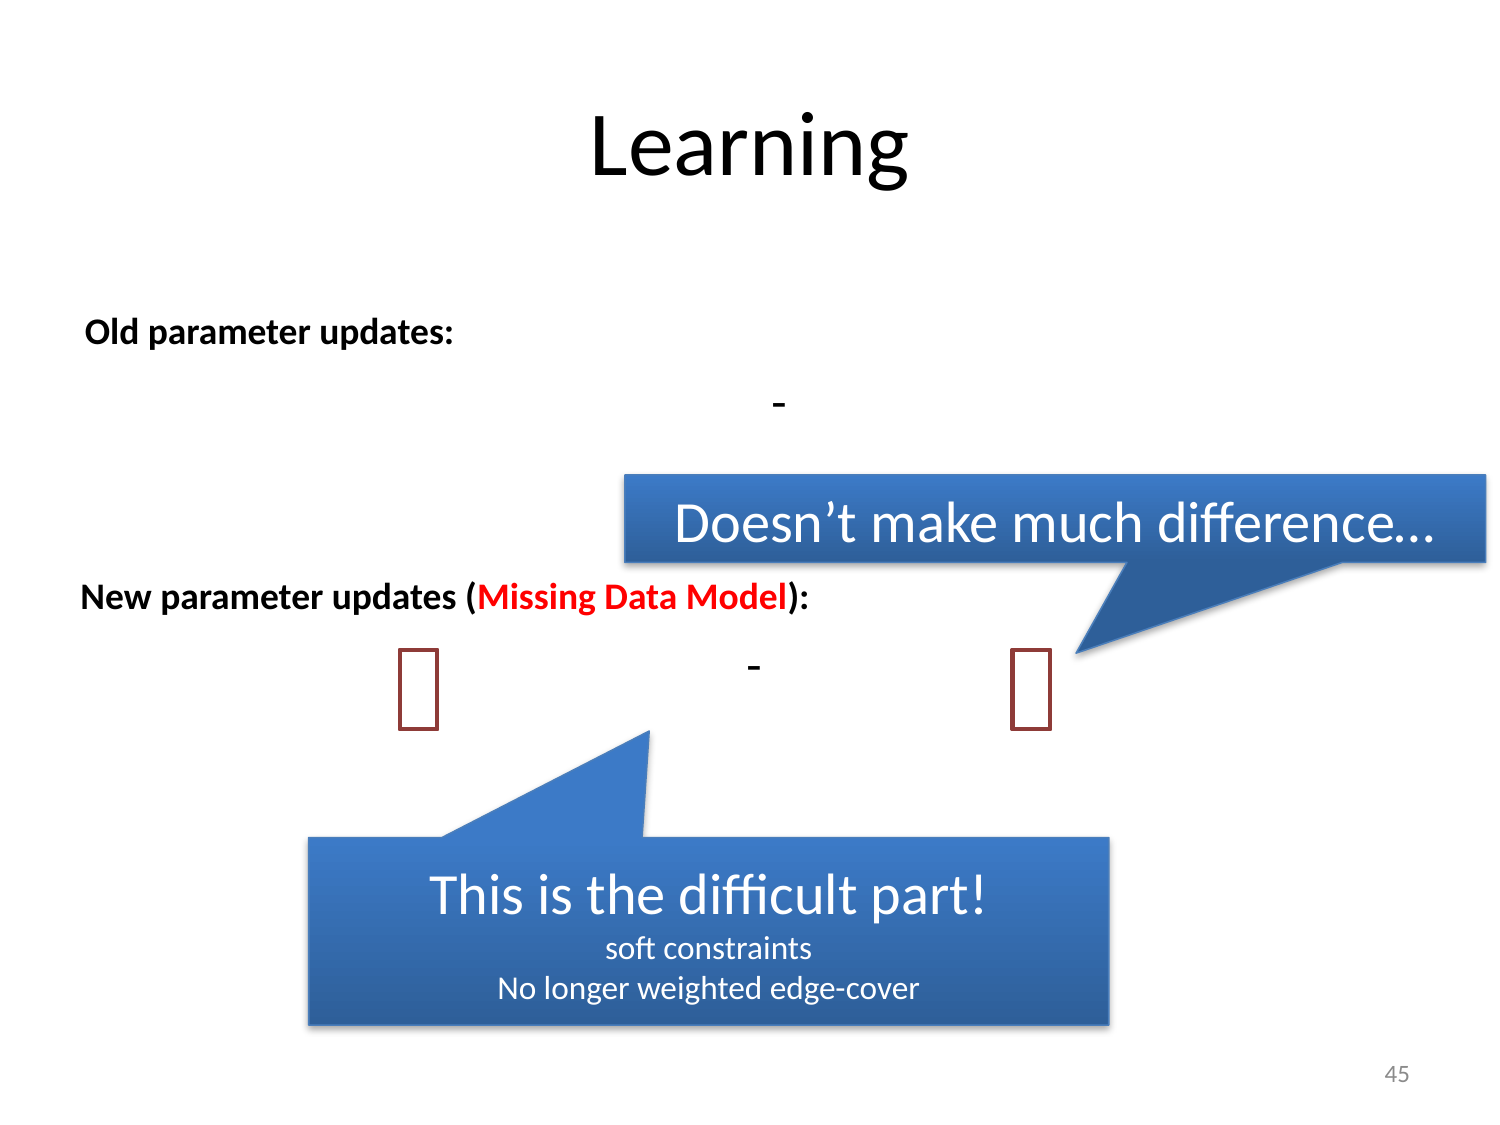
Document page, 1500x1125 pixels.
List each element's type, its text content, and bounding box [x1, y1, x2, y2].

text_box This is the difficult part! soft constraints No longer weighted edge-cover [307, 738, 1110, 1026]
text_box Doesn’t make much difference… [624, 474, 1487, 654]
title Learning [75, 45, 1425, 233]
text_box New parameter updates (Missing Data Model): [65, 564, 825, 625]
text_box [399, 649, 1051, 730]
text_box Old parameter updates: [70, 299, 470, 360]
slide_number 45 [1074, 1042, 1425, 1103]
